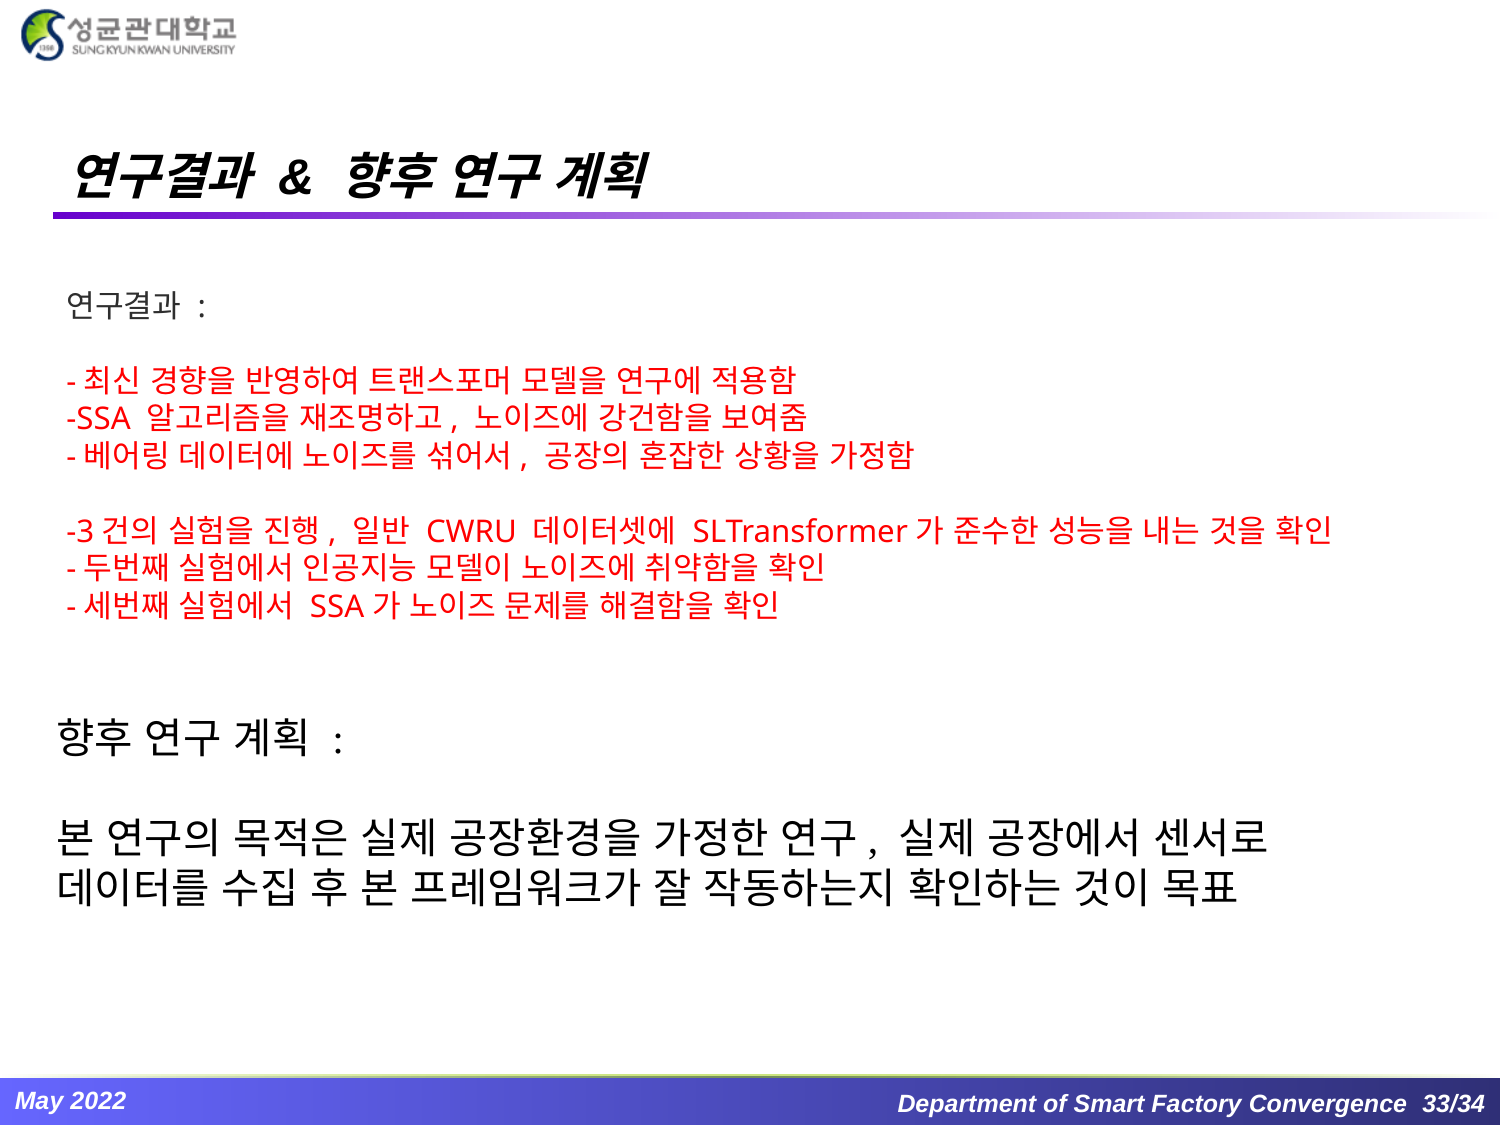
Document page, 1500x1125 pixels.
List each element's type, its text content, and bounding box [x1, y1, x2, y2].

text_box 연구결과 : -최신 경향을 반영하여 트랜스포머 모델을 연구에 적용함 -SSA 알고리즘을 재조명하고, 노이즈에 강건함을 보여줌 -베어링 데이터에 노이즈를 섞어서, 공장의 혼잡한 상황을 가정함 -3건의 실험을 진행, 일반 CWRU 데이터셋에 SLTransformer가 준수한 성능을 내는 것을 확인 -두번째 실험에서 인공지능 모델이 노이즈에 취약함을 확인 -세번째 실험에서 SSA가 노이즈 문제를 해결함을 확인 [51, 278, 1422, 631]
title 연구결과 & 향후 연구 계획 [53, 19, 1447, 212]
picture [0, 0, 254, 65]
text_box 향후 연구 계획 : 본 연구의 목적은 실제 공장환경을 가정한 연구, 실제 공장에서 센서로 데이터를 수집 후 본 프레임워크가 잘 작동하는지 확인하는 것이 목표 [41, 704, 1447, 919]
